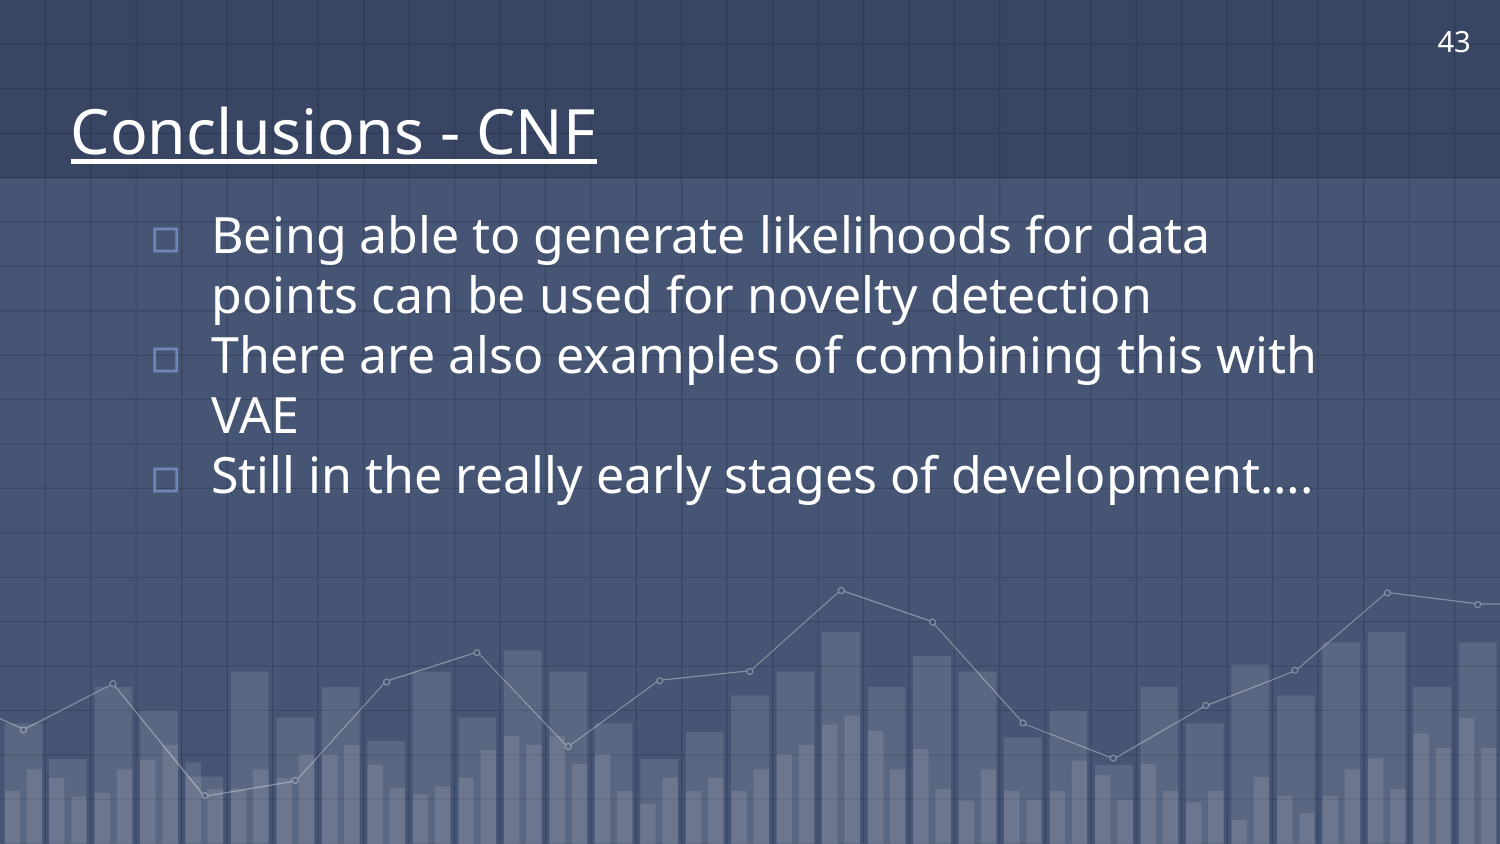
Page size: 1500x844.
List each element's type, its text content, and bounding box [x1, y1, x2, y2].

title Conclusions - CNF [55, 68, 1324, 182]
slide_number ‹#› [1408, 0, 1500, 88]
list Being able to generate likelihoods for data points can be used for novelty detection There are also examples of combining this with VAE Still in the really early stages of development…. [121, 189, 1383, 698]
